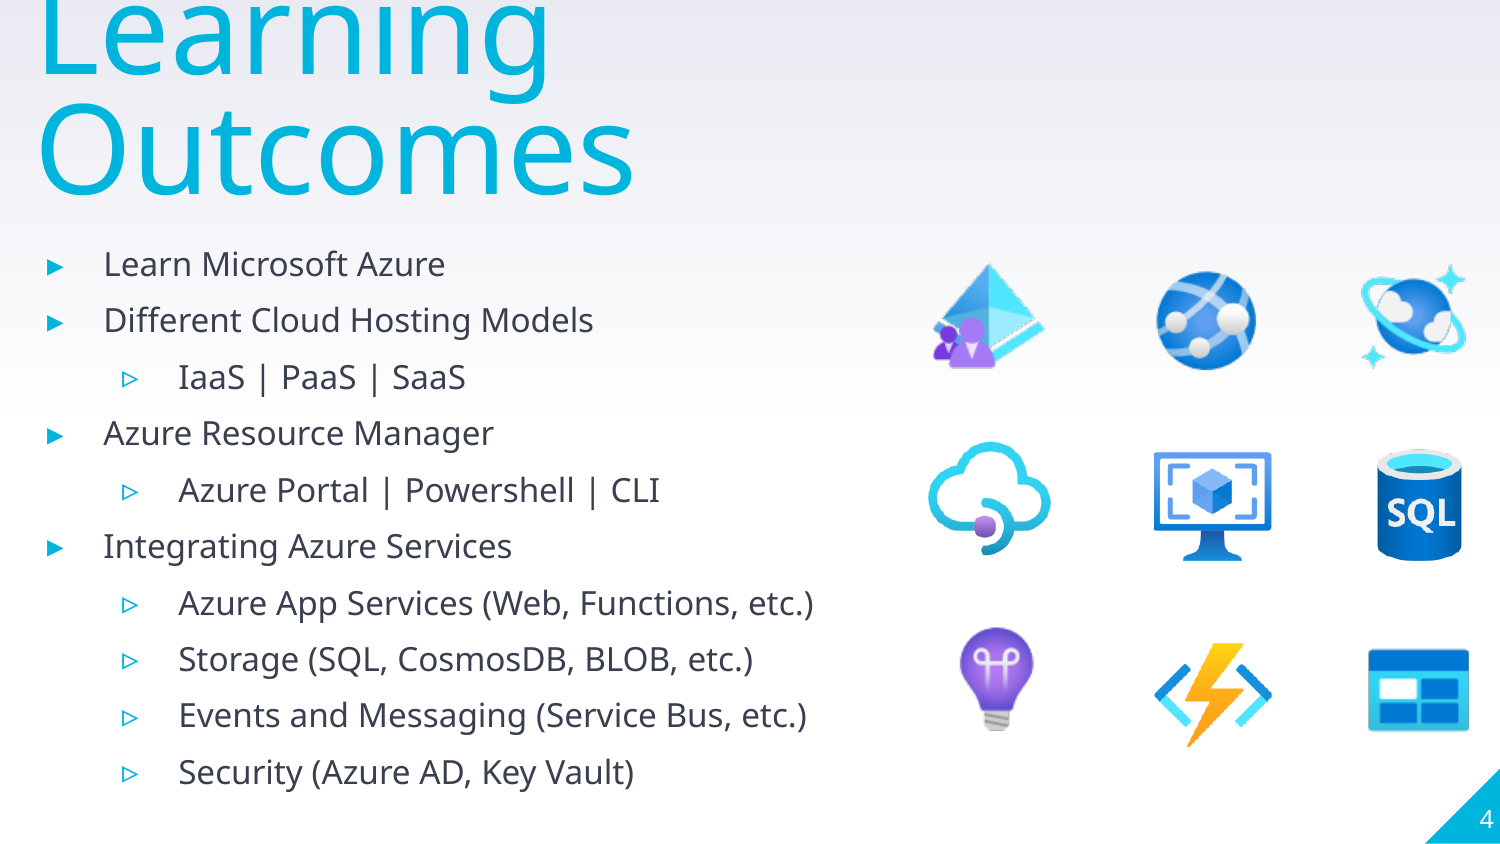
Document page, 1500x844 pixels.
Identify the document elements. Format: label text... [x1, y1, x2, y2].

picture [924, 433, 1054, 564]
picture [1154, 268, 1259, 373]
picture [1359, 445, 1478, 564]
picture [1365, 637, 1472, 744]
picture [933, 259, 1045, 372]
picture [942, 625, 1052, 735]
picture [1359, 262, 1469, 373]
subtitle Learn Microsoft Azure Different Cloud Hosting Models IaaS | PaaS | SaaS Azure Resource Manager Azure Portal | Powershell | CLI Integrating Azure Services Azure App Services (Web, Functions, etc.) Storage (SQL, CosmosDB, BLOB, etc.) Events and Messaging (Service Bus, etc.) Security (Azure AD, Key Vault) [28, 239, 886, 368]
picture [1154, 636, 1273, 755]
picture [1154, 445, 1273, 564]
slide_number 4 [1418, 760, 1494, 838]
title Learning Outcomes [34, 28, 1157, 219]
